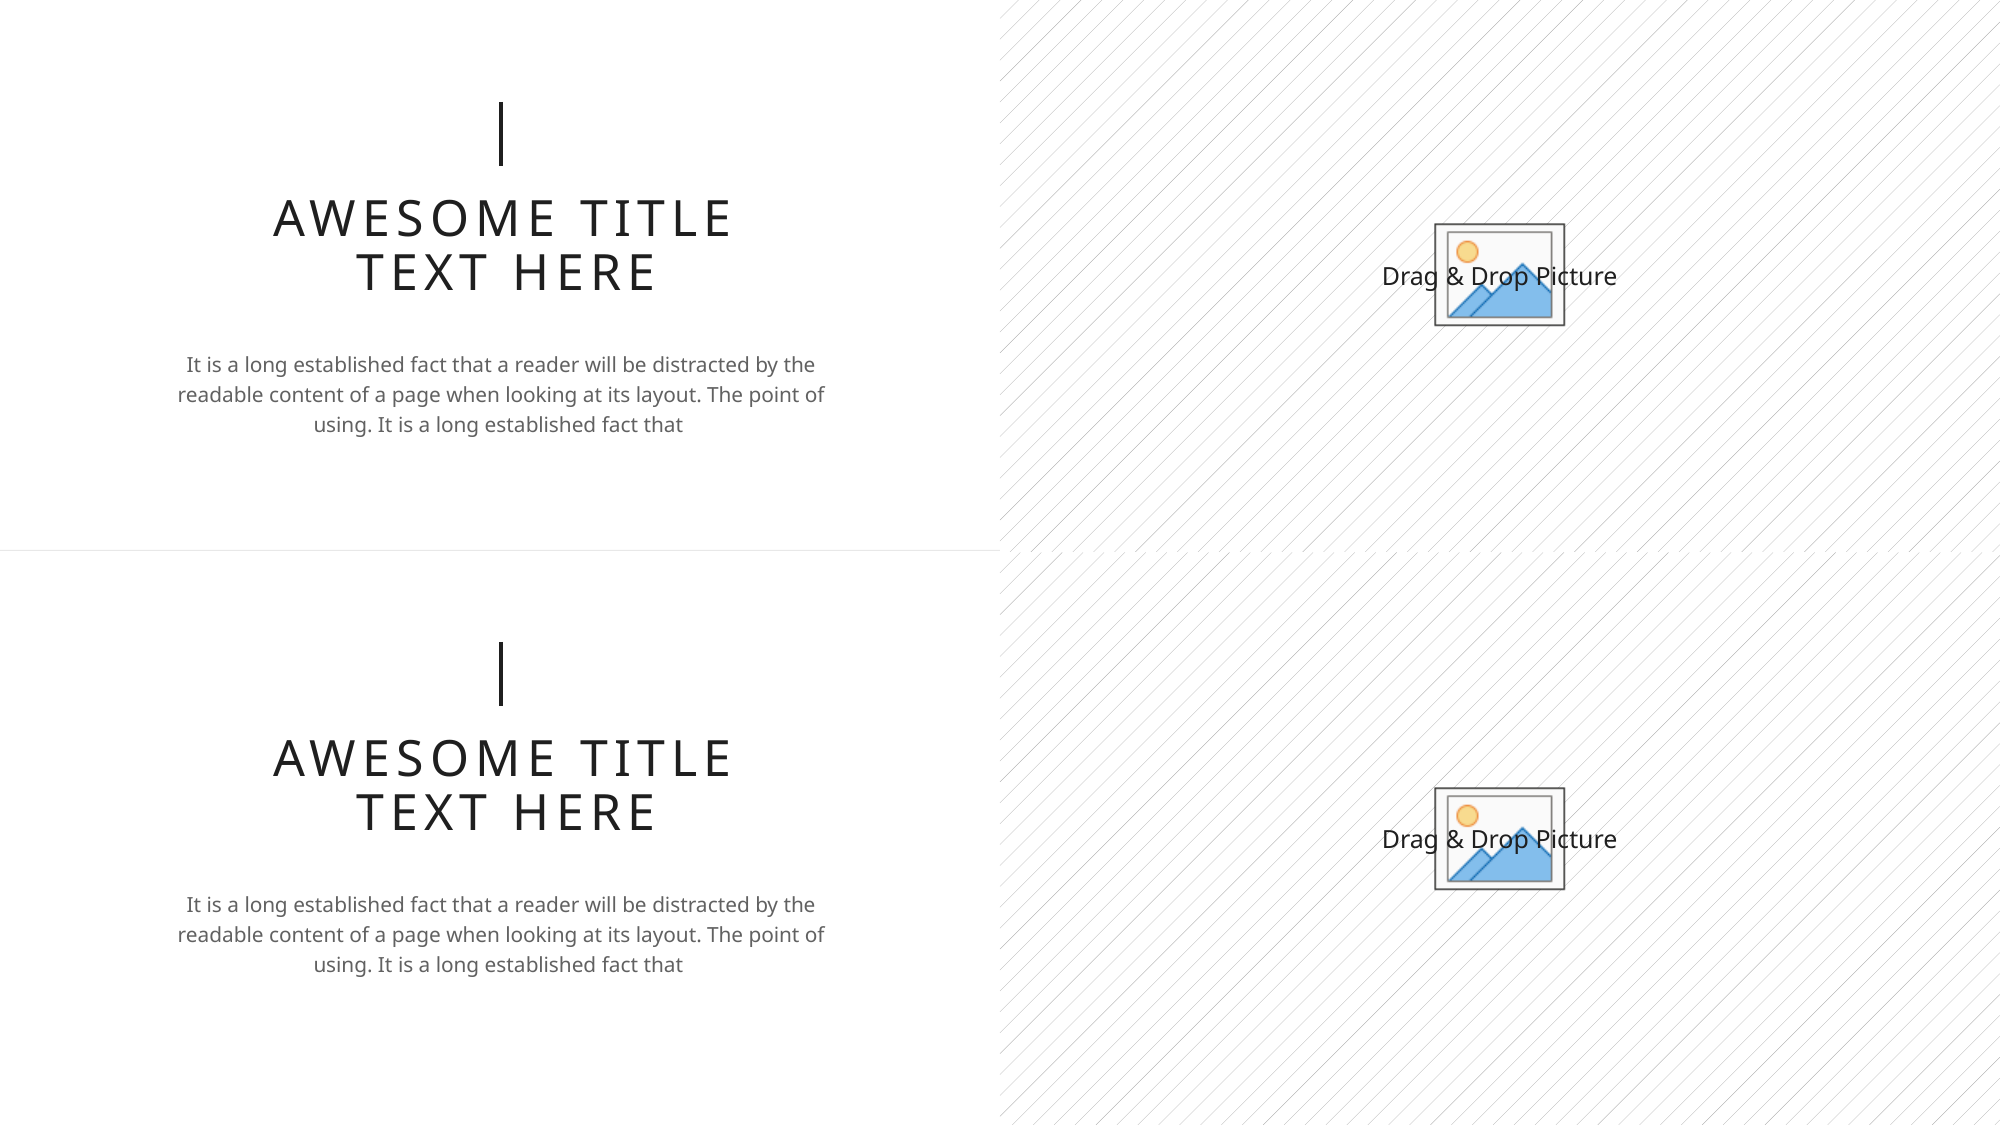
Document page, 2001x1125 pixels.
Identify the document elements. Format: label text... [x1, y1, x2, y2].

text_box It is a long established fact that a reader will be distracted by the readable content of a page when looking at its layout. The point of using. It is a long established fact that [174, 878, 828, 984]
picture [999, 0, 2000, 1125]
text_box AWESOME TITLE TEXT HERE [106, 186, 906, 310]
text_box AWESOME TITLE TEXT HERE [106, 726, 906, 850]
text_box It is a long established fact that a reader will be distracted by the readable content of a page when looking at its layout. The point of using. It is a long established fact that [174, 338, 828, 444]
